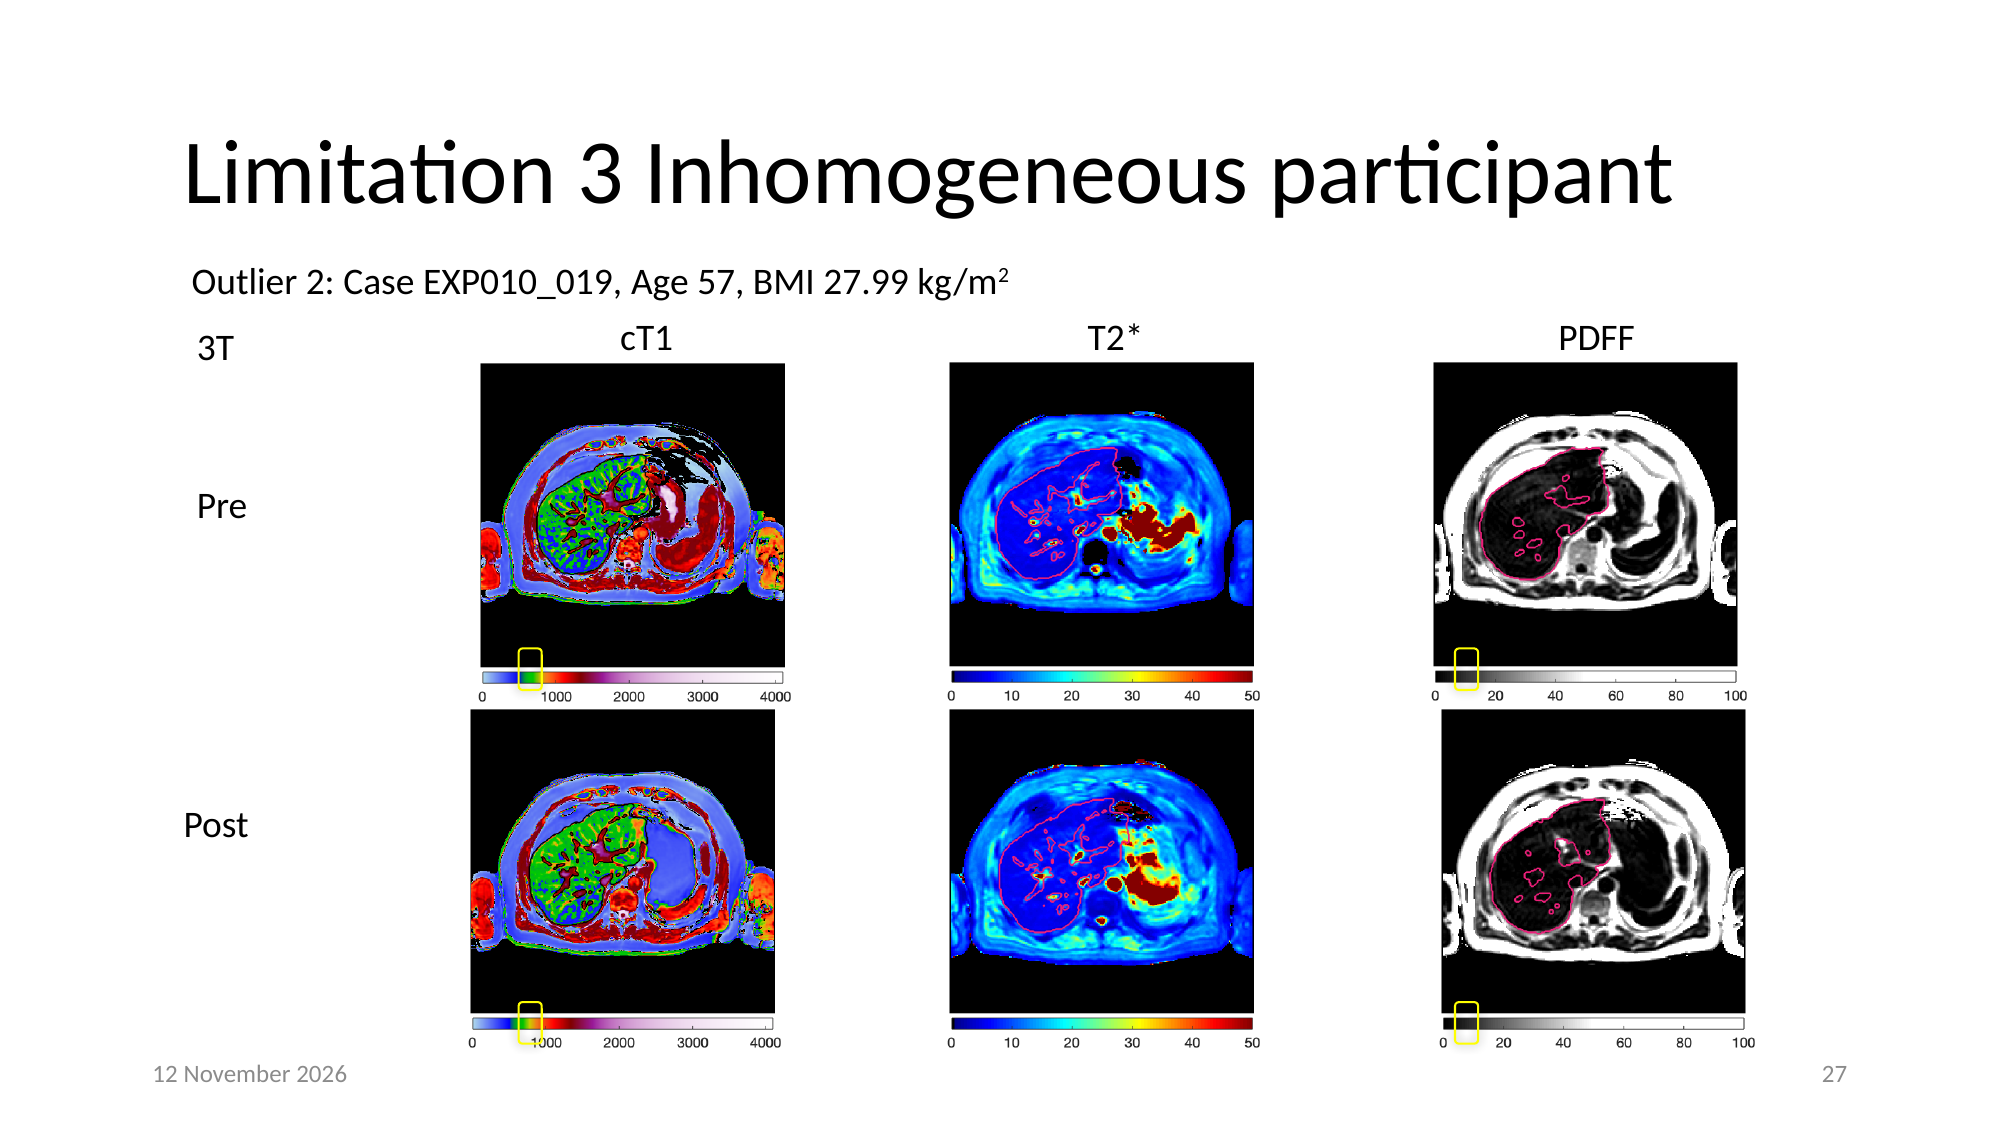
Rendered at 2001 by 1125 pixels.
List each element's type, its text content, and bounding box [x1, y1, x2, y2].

text_box Pre [182, 473, 263, 534]
text_box Outlier 2: Case EXP010_019, Age 57, BMI 27.99 kg/m2 [176, 249, 1024, 310]
text_box Post [168, 792, 264, 853]
picture [947, 362, 1260, 648]
slide_number 26 [1412, 1042, 1863, 1103]
text_box 3T [182, 315, 250, 376]
picture [478, 363, 791, 702]
picture [1431, 362, 1748, 701]
text_box PDFF [1543, 305, 1651, 362]
picture [1439, 709, 1755, 1048]
picture [468, 709, 781, 1048]
title Limitation 3 Inhomogeneous participant [168, 65, 1894, 283]
text_box cT1 [605, 310, 689, 363]
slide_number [137, 1042, 588, 1103]
text_box T2* [1072, 305, 1159, 362]
picture [947, 1044, 1260, 1048]
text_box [518, 648, 1479, 1044]
